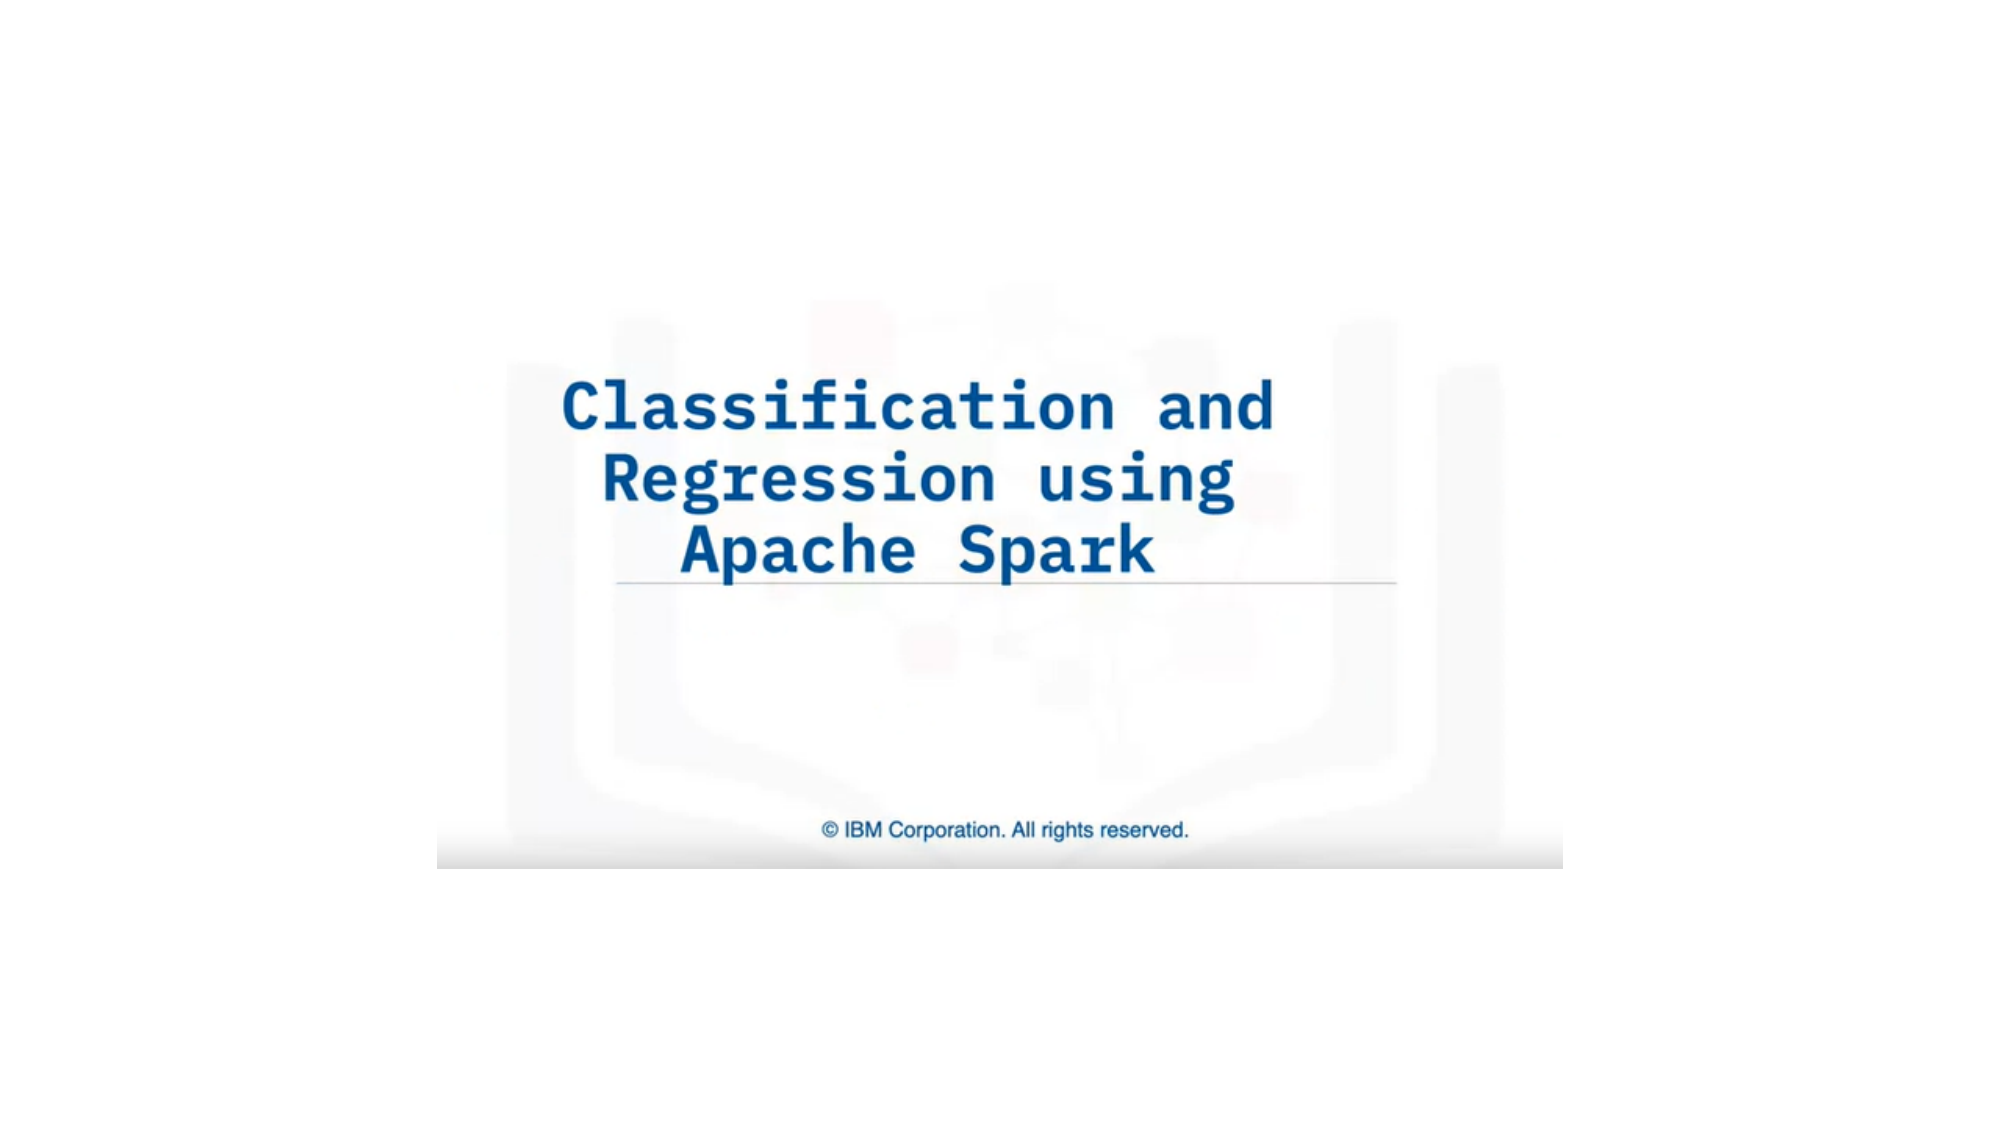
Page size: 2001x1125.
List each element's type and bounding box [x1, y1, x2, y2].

picture [437, 256, 1563, 869]
